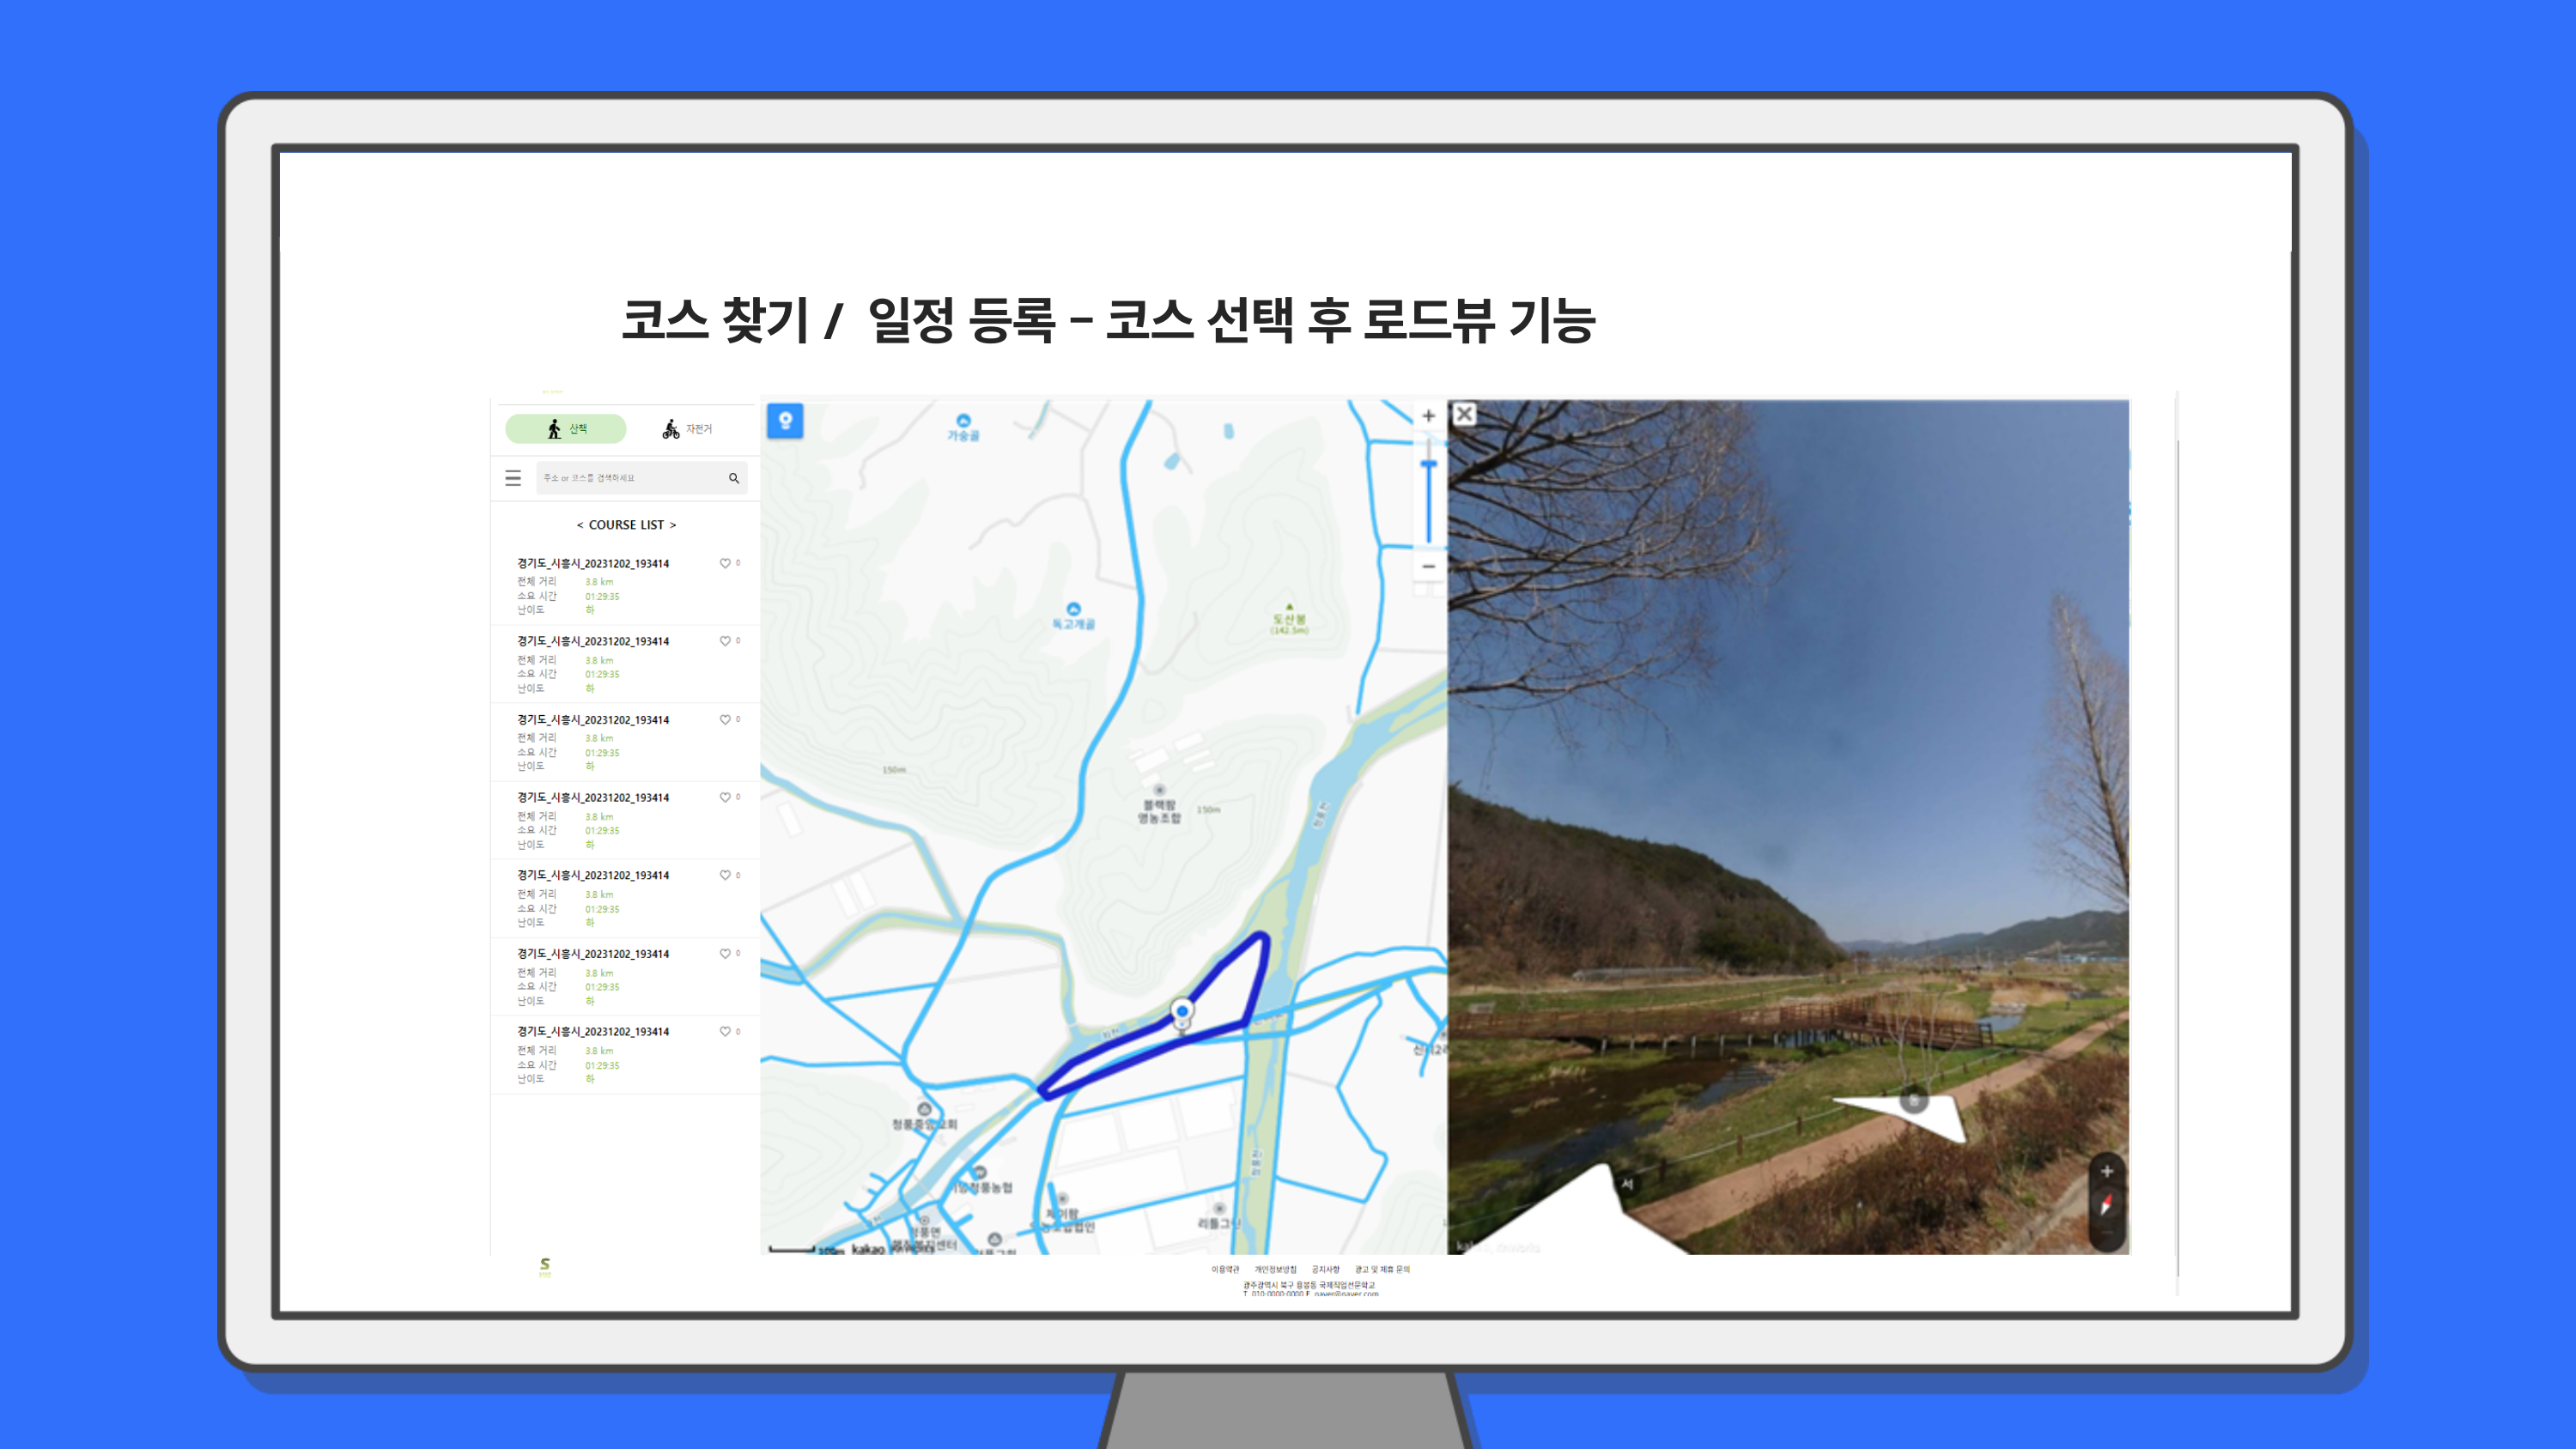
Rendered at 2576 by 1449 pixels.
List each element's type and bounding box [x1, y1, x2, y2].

picture [450, 391, 2179, 1296]
text_box [217, 91, 2369, 1449]
text_box [280, 153, 2292, 252]
